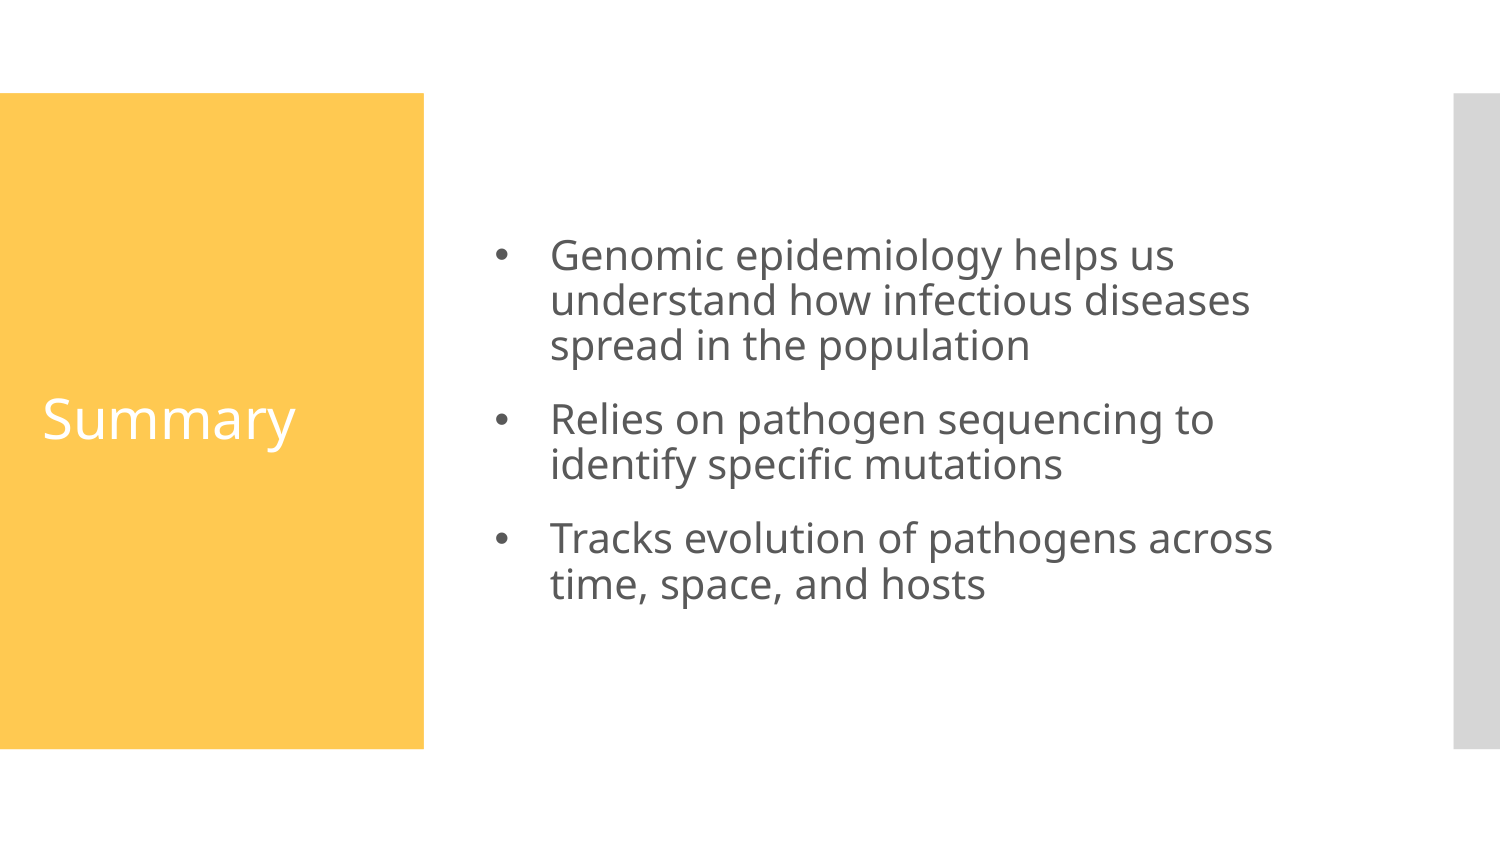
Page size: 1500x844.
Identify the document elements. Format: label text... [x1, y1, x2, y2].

list Genomic epidemiology helps us understand how infectious diseases spread in the population Relies on pathogen sequencing to identify specific mutations Tracks evolution of pathogens across time, space, and hosts [476, 106, 1376, 737]
title Summary [31, 138, 394, 705]
